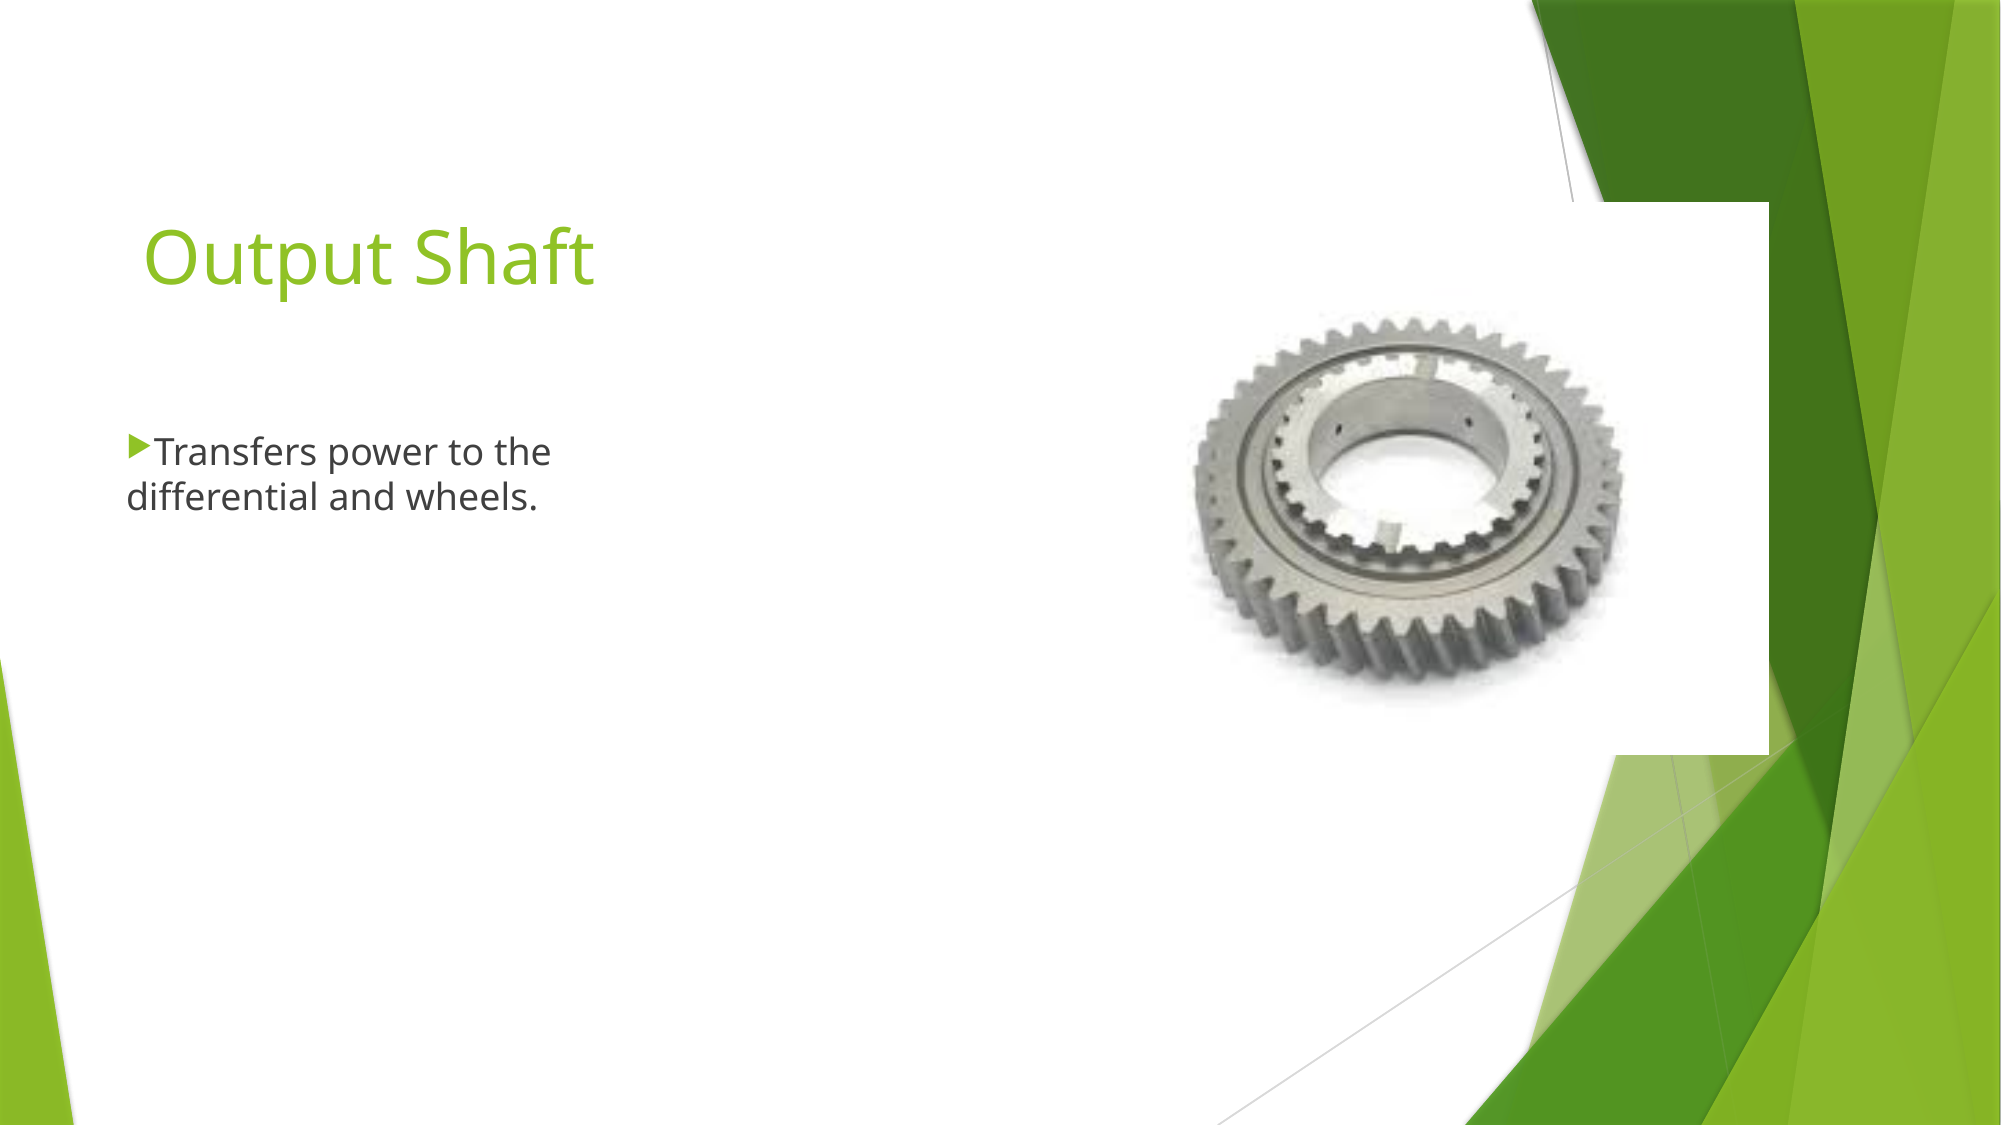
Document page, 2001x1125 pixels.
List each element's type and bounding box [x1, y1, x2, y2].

picture [1078, 201, 1770, 756]
text_box [0, 0, 2000, 1125]
